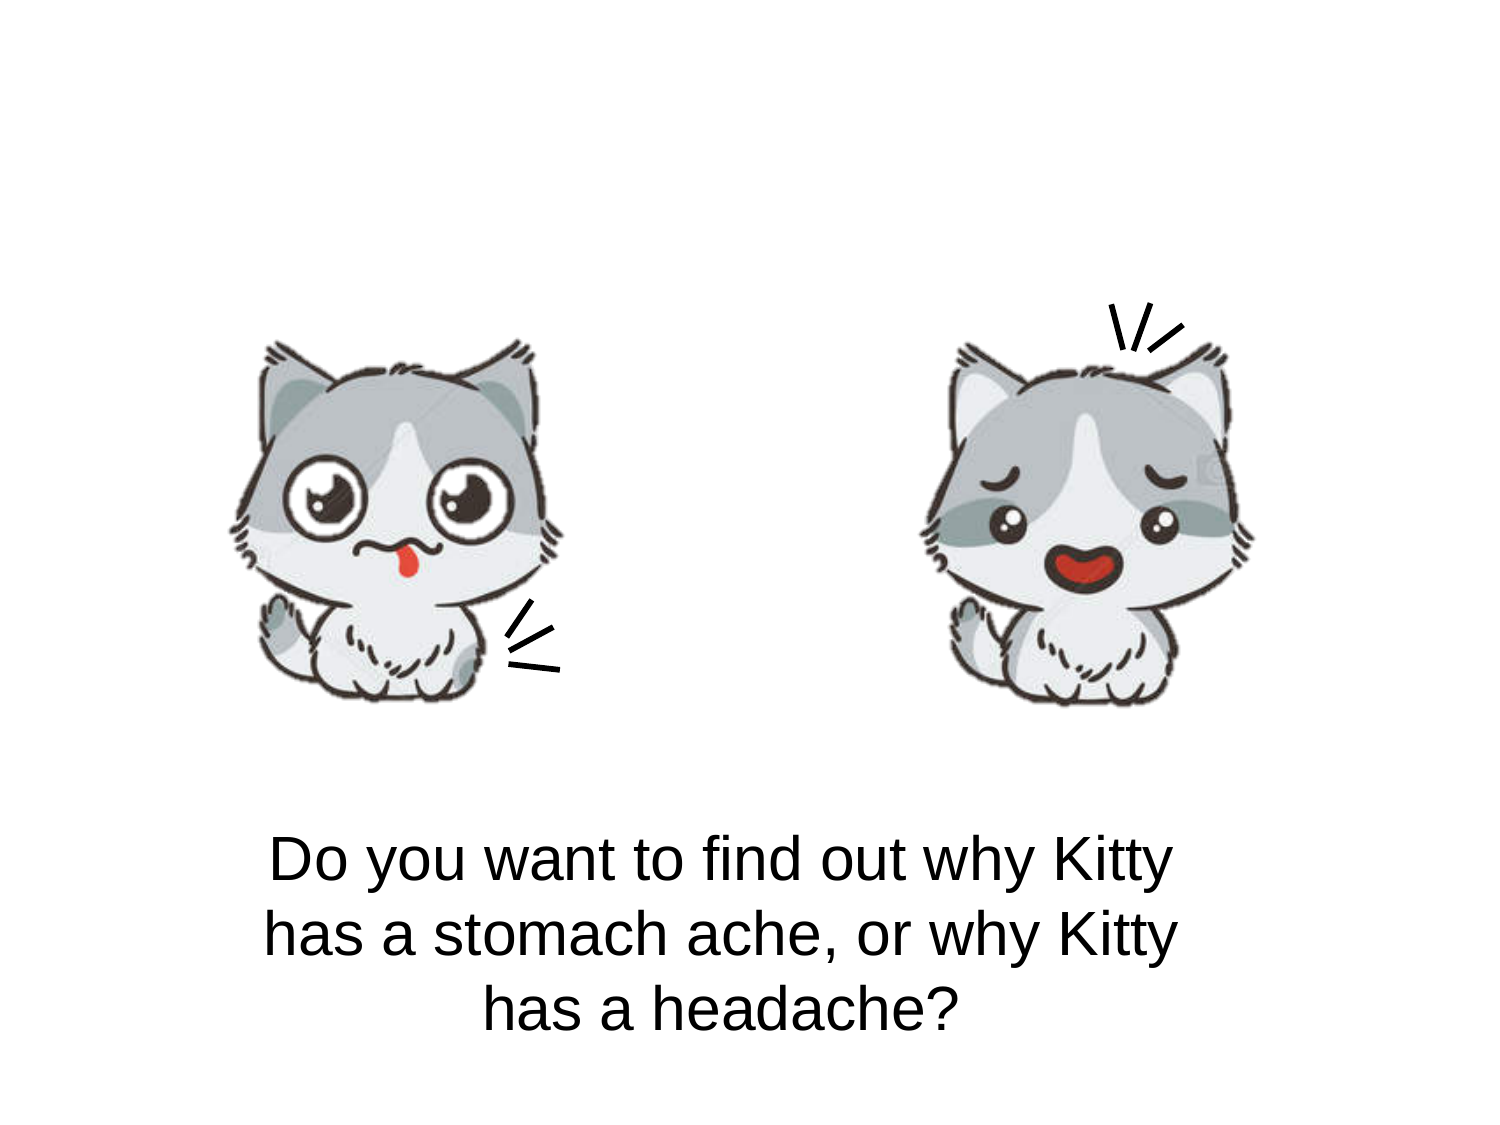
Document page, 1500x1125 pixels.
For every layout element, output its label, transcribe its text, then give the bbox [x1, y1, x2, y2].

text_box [508, 663, 561, 671]
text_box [1111, 304, 1124, 351]
picture [177, 250, 628, 738]
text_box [1133, 302, 1151, 352]
picture [862, 326, 1308, 738]
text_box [506, 599, 533, 627]
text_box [508, 626, 554, 652]
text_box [1148, 324, 1184, 352]
text_box Do you want to find out why Kitty has a stomach ache, or why Kitty has a headache? [223, 817, 1221, 1043]
